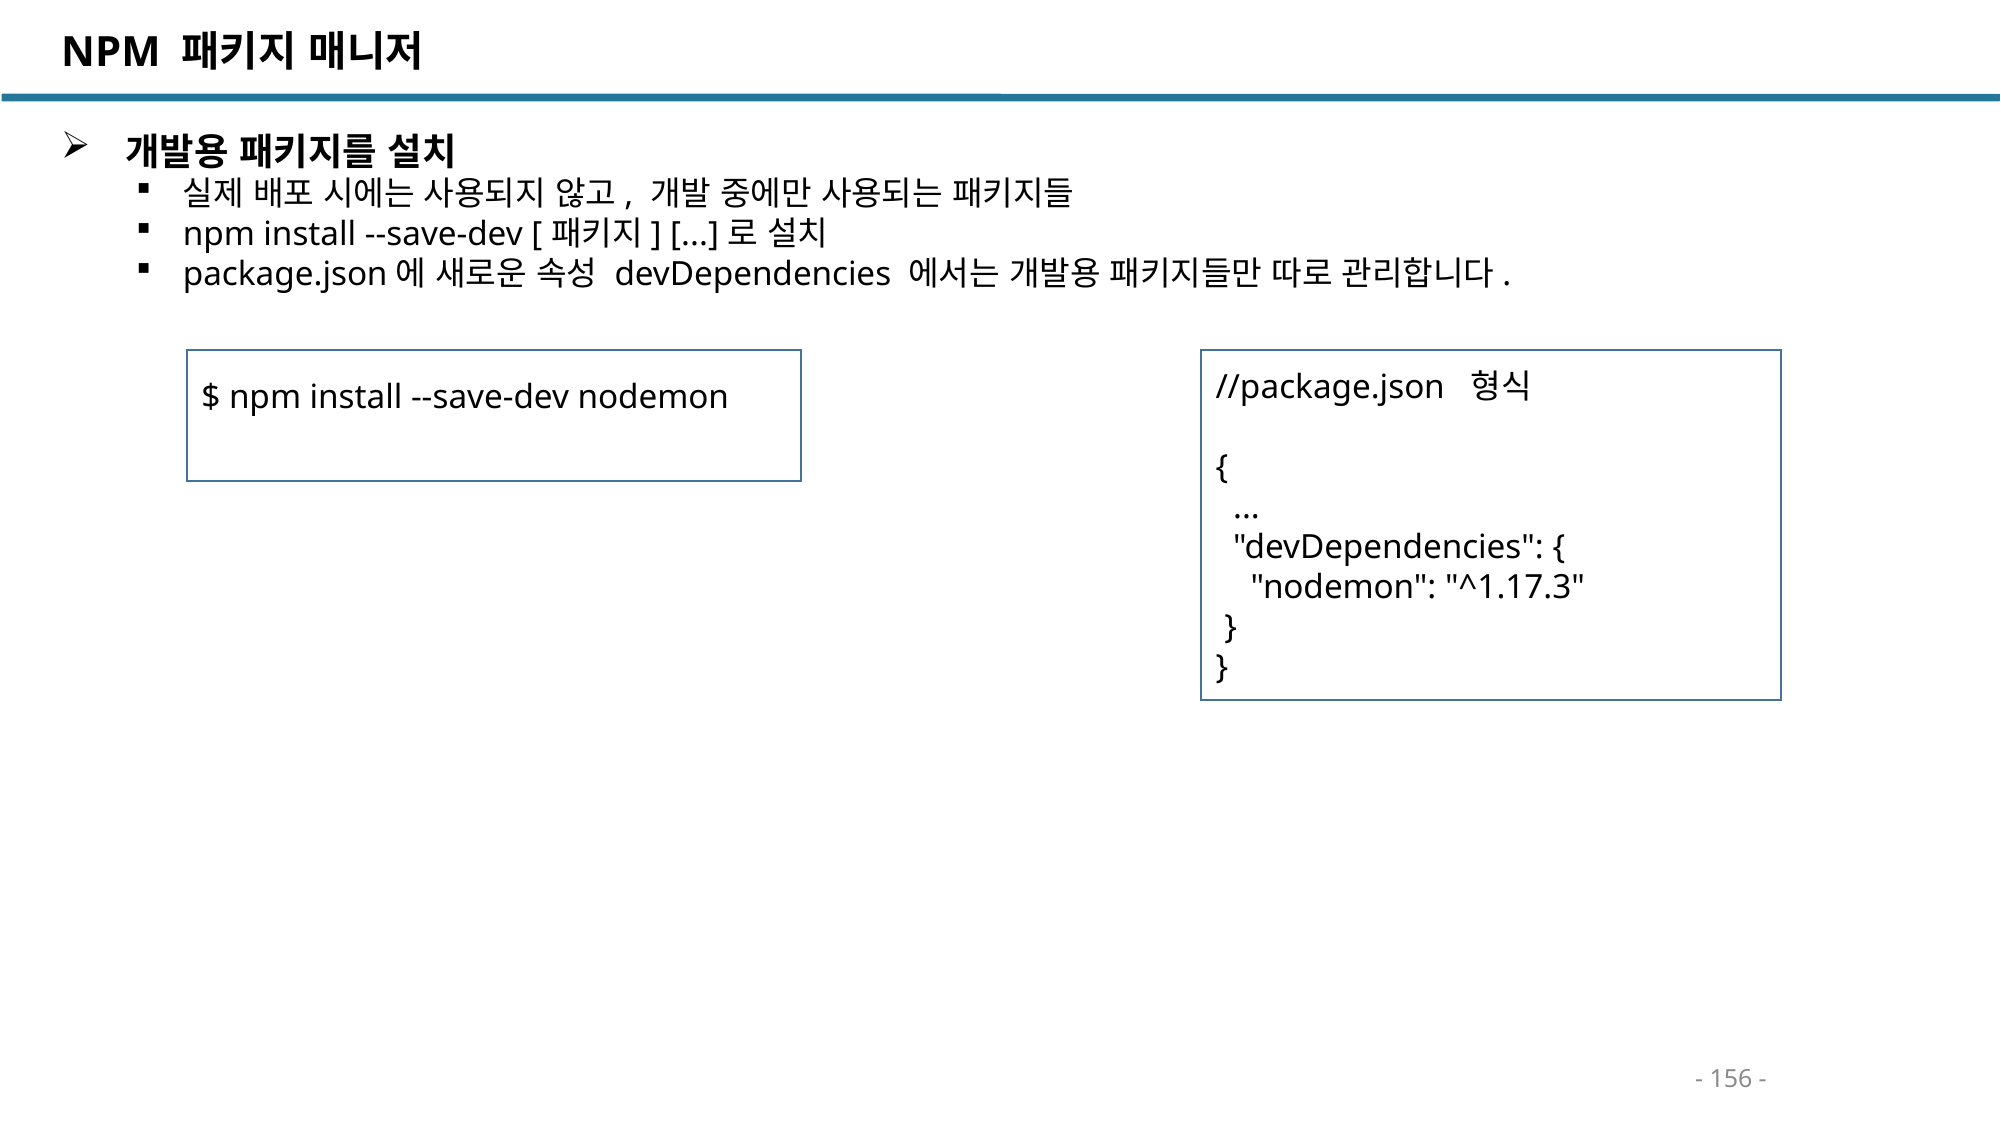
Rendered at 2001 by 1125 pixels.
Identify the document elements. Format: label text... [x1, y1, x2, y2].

text_box $ npm install --save-dev nodemon [186, 349, 802, 482]
text_box //package.json 형식 { ... "devDependencies": { "nodemon": "^1.17.3" } } [1200, 349, 1782, 701]
text_box 개발용 패키지를 설치 실제 배포 시에는 사용되지 않고, 개발 중에만 사용되는 패키지들 npm install --save-dev [패키지] [...]로 설치 package.json에 새로운 속성 devDependencies 에서는 개발용 패키지들만 따로 관리합니다. [46, 120, 1924, 340]
slide_number - 156 - [1500, 1061, 1968, 1097]
text_box NPM 패키지 매니저 [46, 23, 1232, 95]
